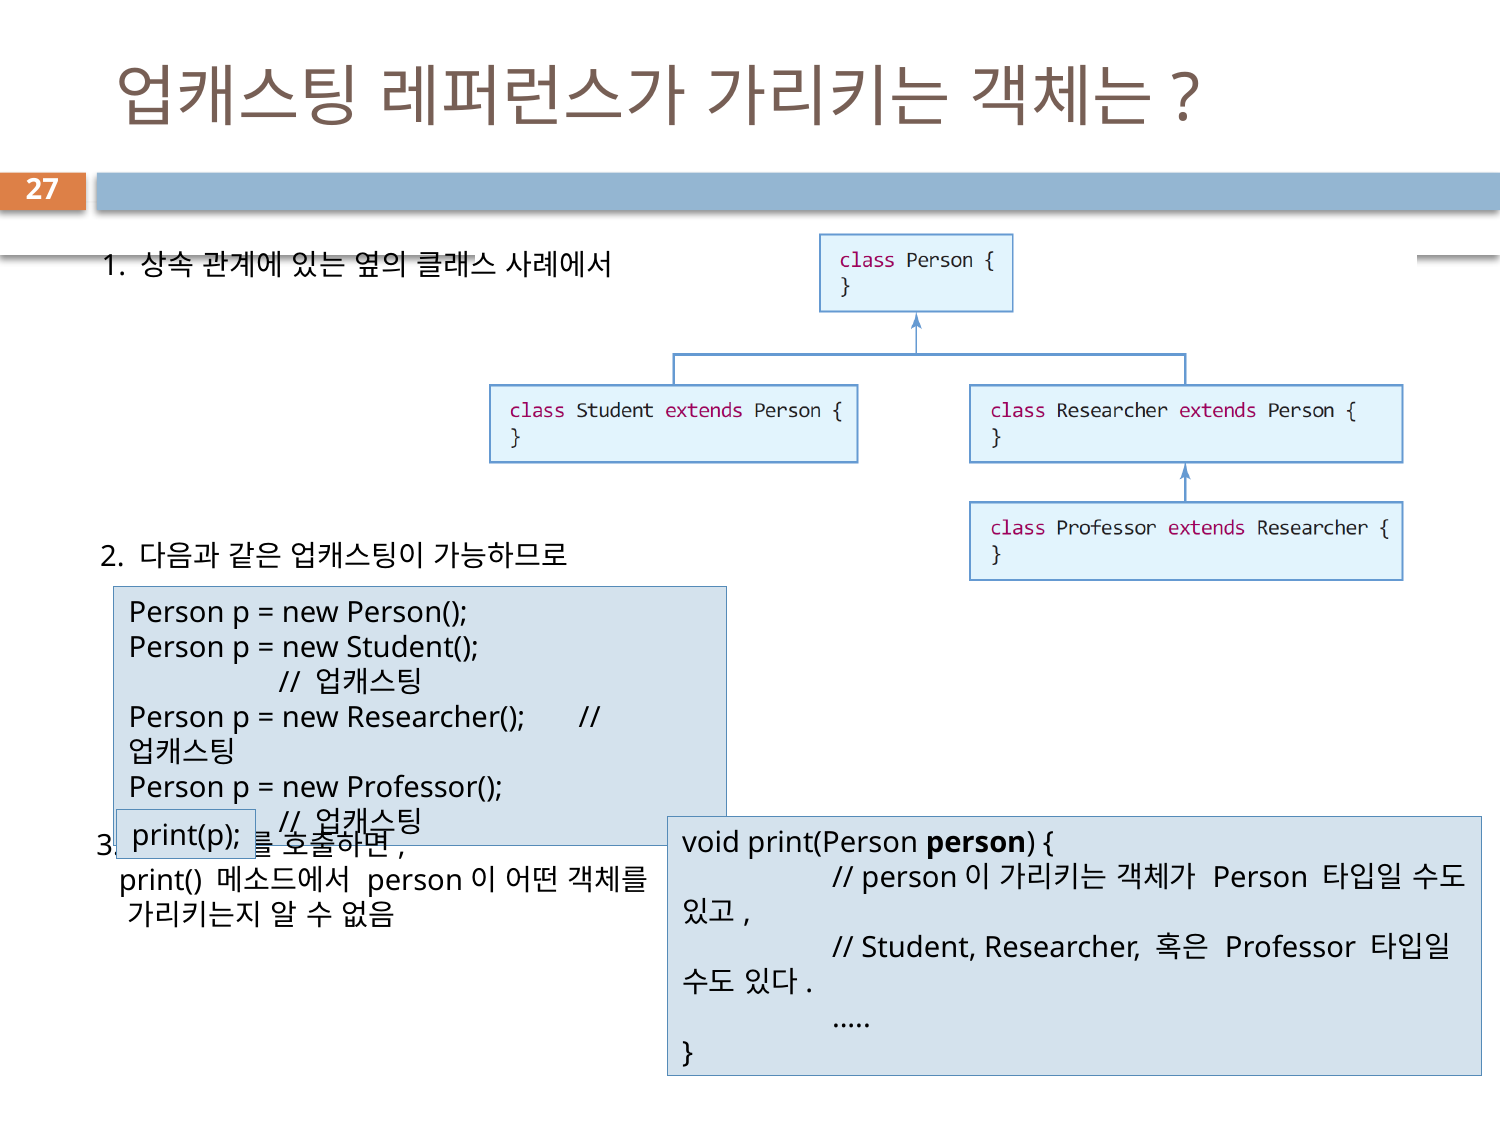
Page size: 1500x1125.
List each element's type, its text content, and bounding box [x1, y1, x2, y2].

text_box Person p = new Person(); Person p = new Student(); // 업캐스팅 Person p = new Researcher(); // 업캐스팅 Person p = new Professor(); // 업캐스팅 [113, 586, 727, 846]
text_box 3. 를 호출하면, print() 메소드에서 person이 어떤 객체를 가리키는지 알 수 없음 [81, 819, 664, 939]
title 업캐스팅 레퍼런스가 가리키는 객체는? [100, 37, 1438, 149]
picture [475, 225, 1417, 593]
slide_number 27 [0, 170, 87, 211]
text_box print(p); [116, 809, 256, 859]
text_box 1. 상속 관계에 있는 옆의 클래스 사례에서 [86, 238, 469, 289]
text_box 2. 다음과 같은 업캐스팅이 가능하므로 [85, 529, 469, 580]
text_box void print(Person person) { // person이 가리키는 객체가 Person 타입일 수도 있고, // Student, Researcher, 혹은 Professor 타입일 수도 있다. ..... } [667, 816, 1482, 1076]
